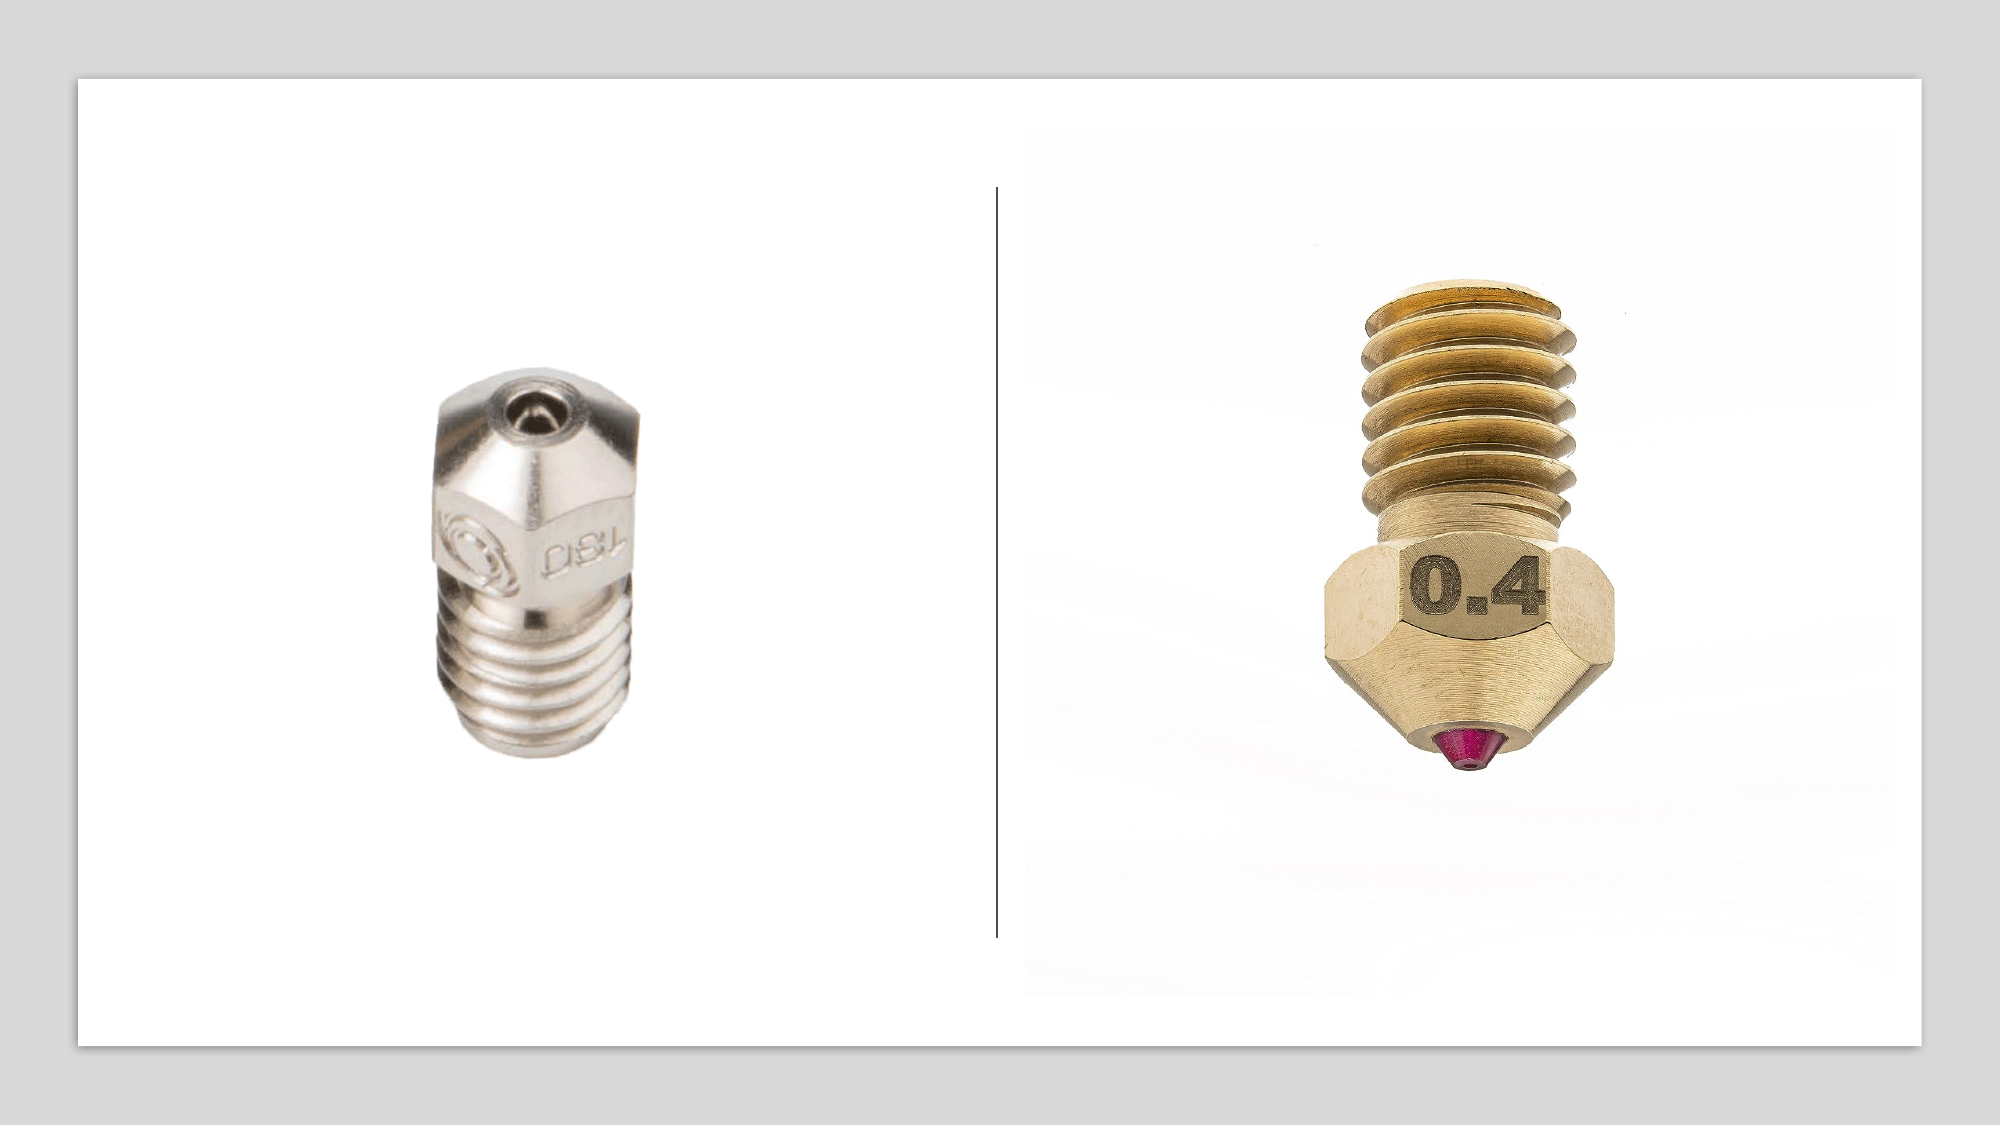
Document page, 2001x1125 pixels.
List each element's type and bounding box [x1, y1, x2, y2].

picture [1025, 127, 1895, 998]
text_box [77, 77, 1923, 1048]
picture [104, 127, 975, 998]
text_box [0, 0, 2000, 1125]
